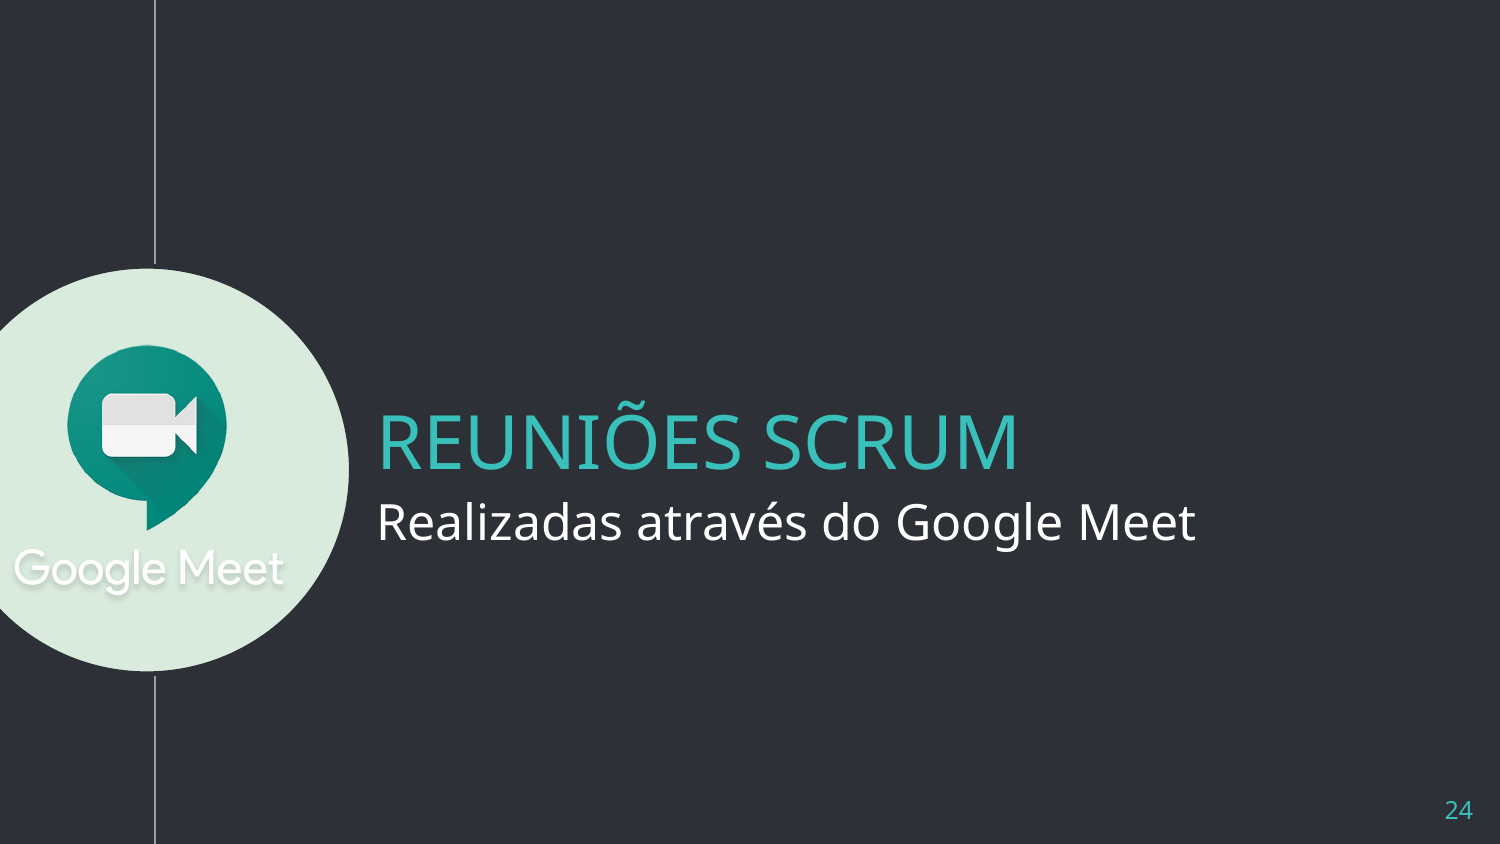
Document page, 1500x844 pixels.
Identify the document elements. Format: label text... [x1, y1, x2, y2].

slide_number 24 [1398, 779, 1489, 832]
title REUNIÕES SCRUM [361, 344, 1399, 535]
picture [0, 266, 352, 674]
subtitle Realizadas através do Google Meet [361, 475, 1351, 605]
